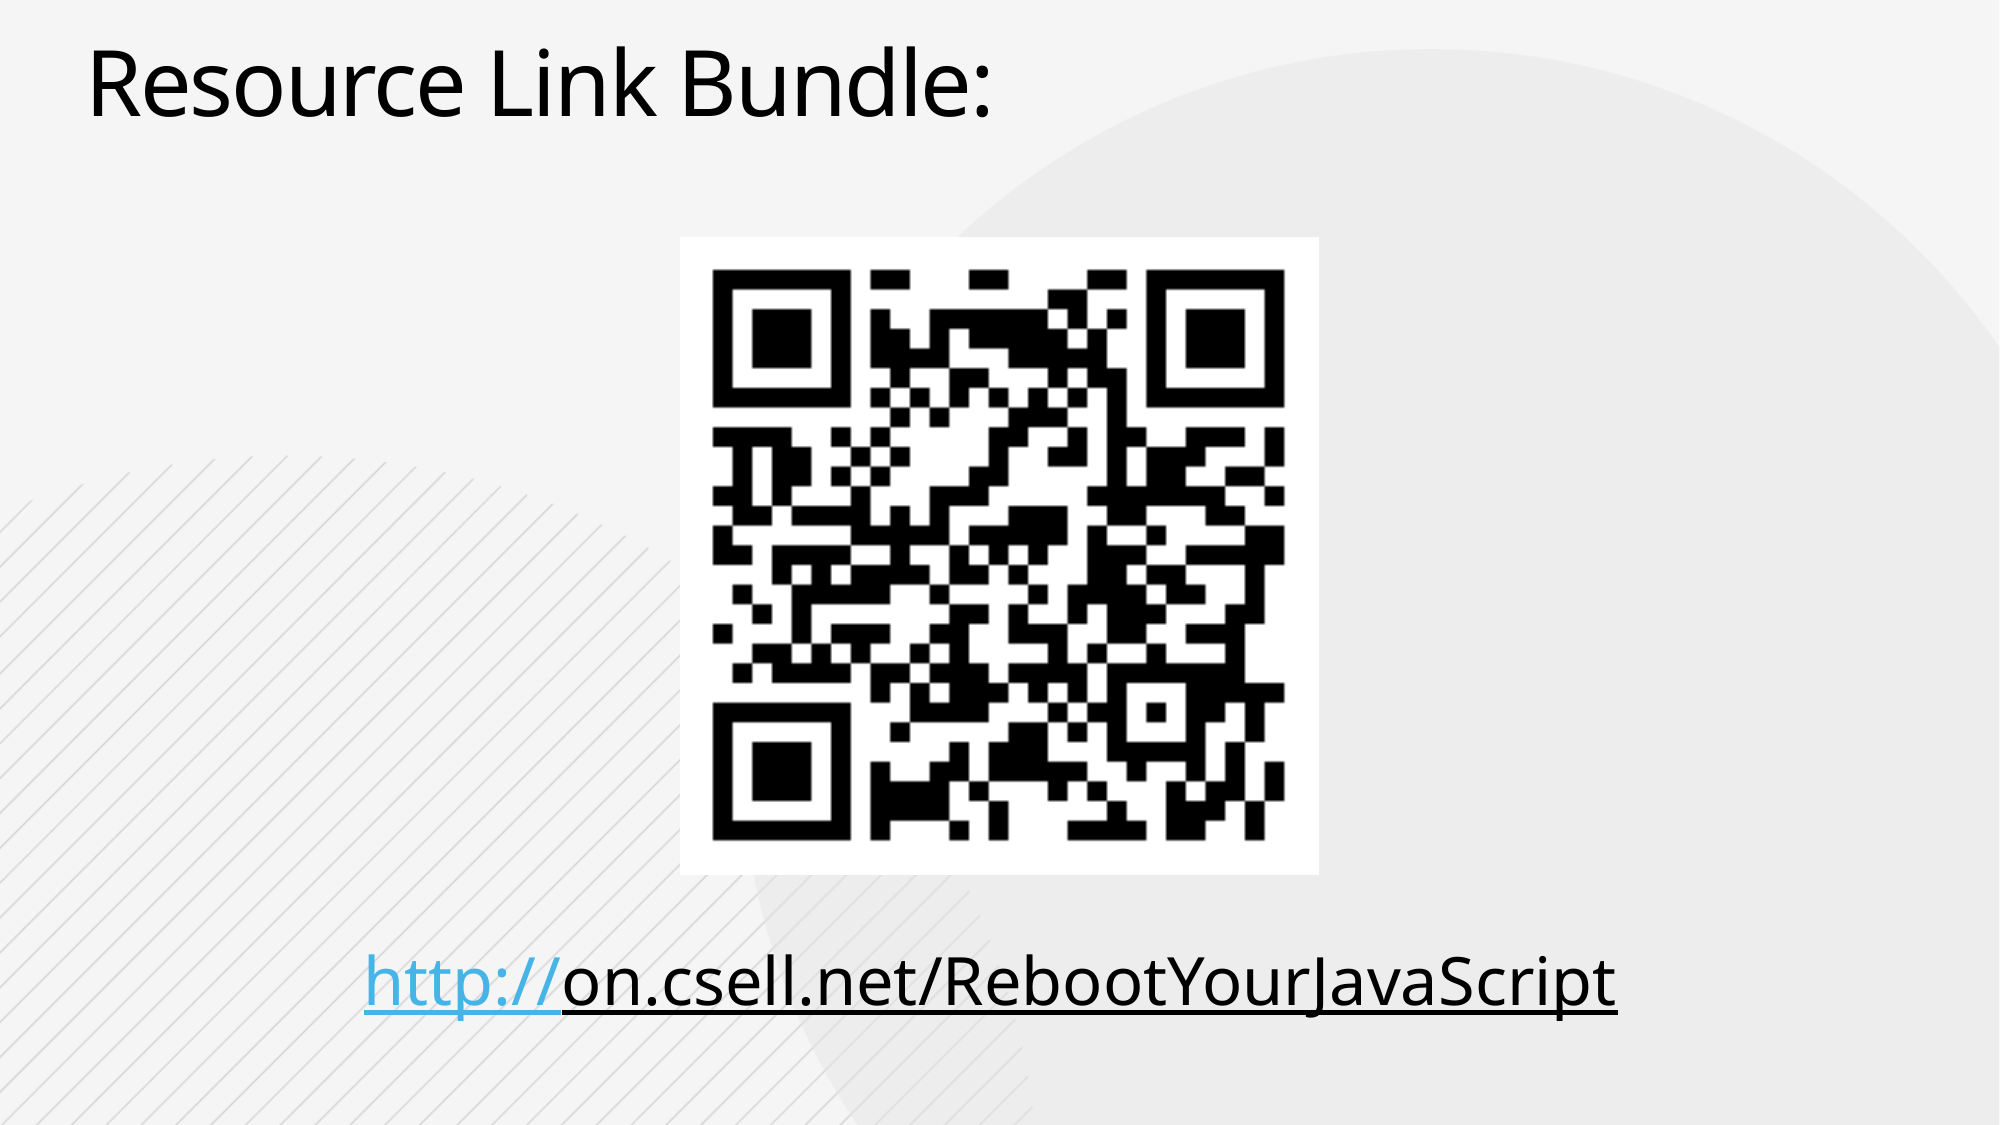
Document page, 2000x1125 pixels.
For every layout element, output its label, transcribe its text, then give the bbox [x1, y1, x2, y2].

picture [0, 0, 2000, 1125]
title Resource Link Bundle: [85, 37, 1914, 138]
list http://on.csell.net/RebootYourJavaScript [85, 939, 1914, 1013]
